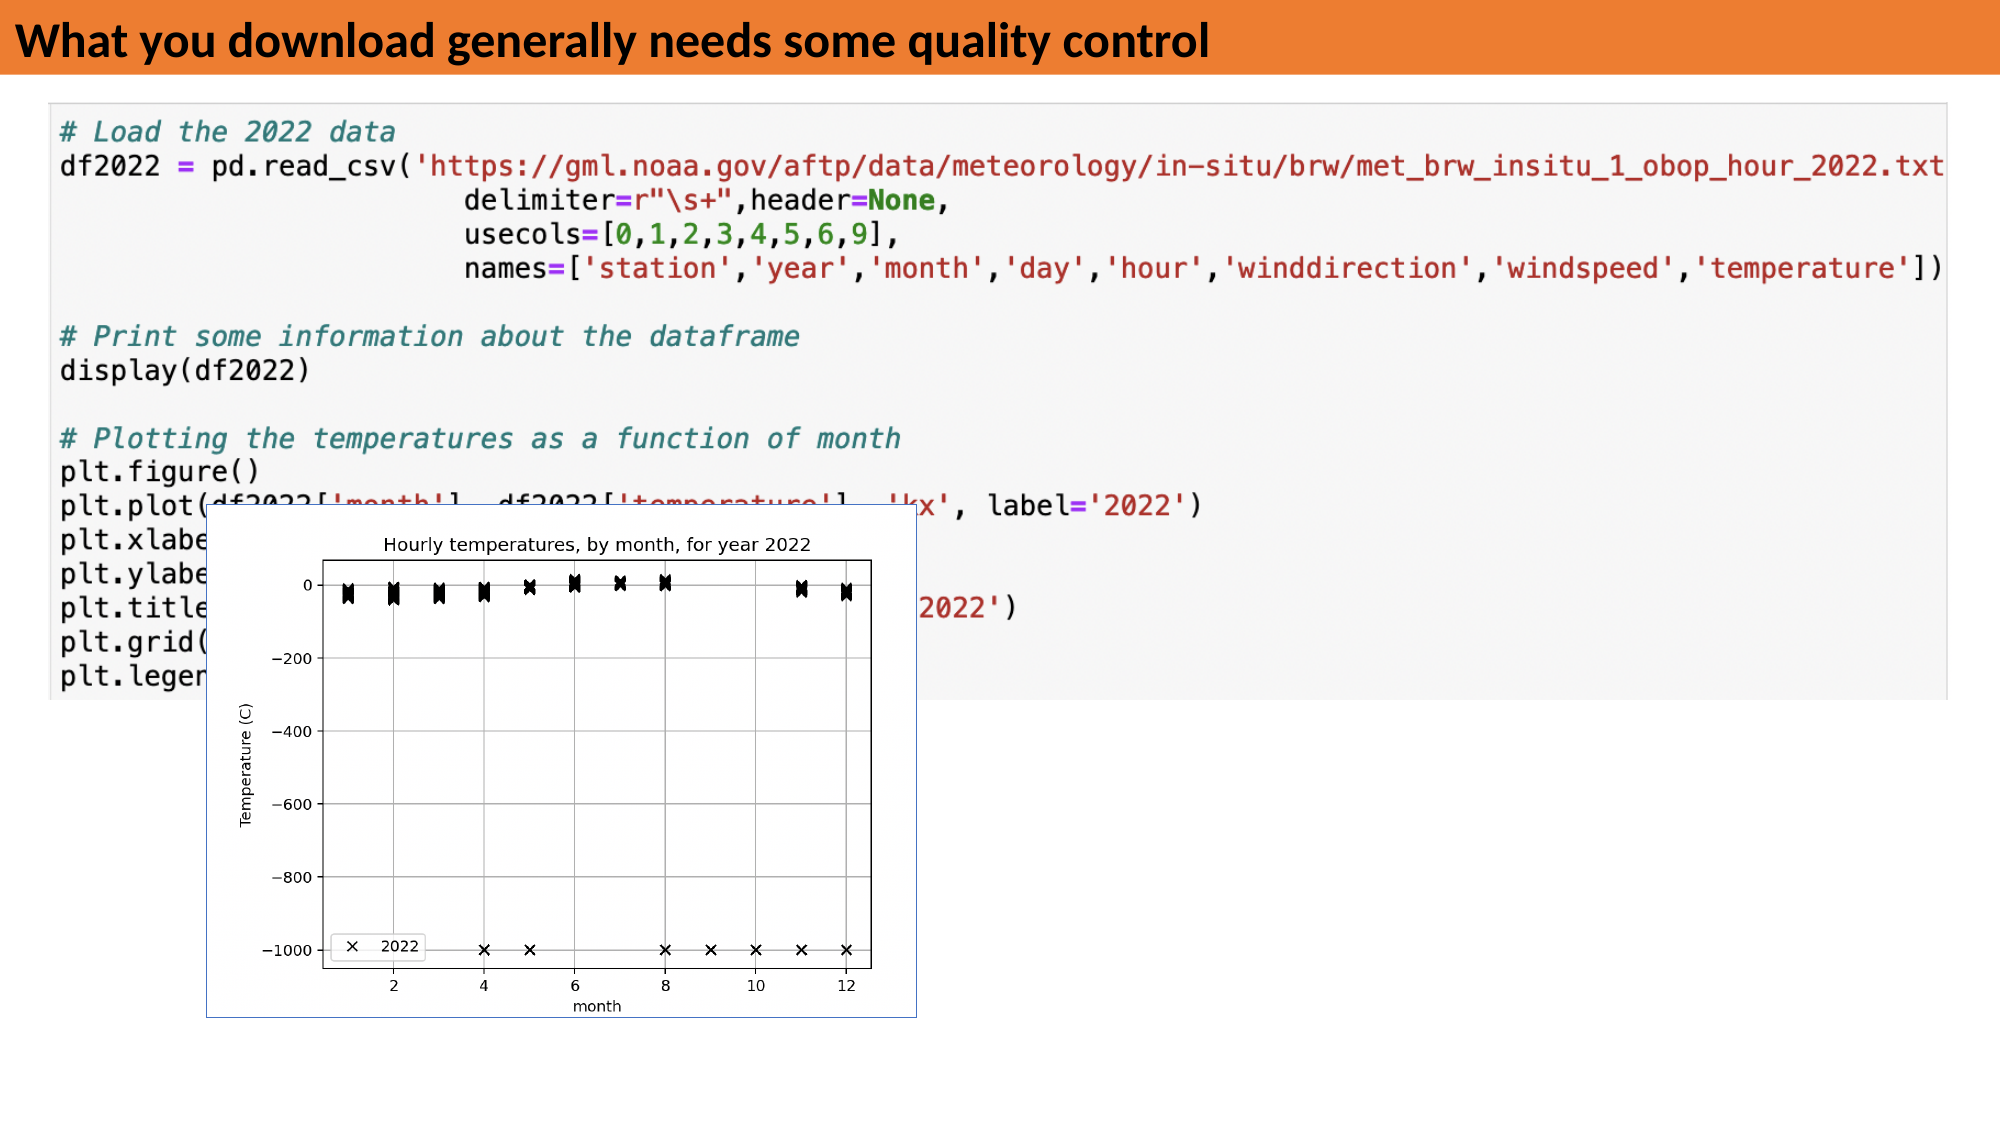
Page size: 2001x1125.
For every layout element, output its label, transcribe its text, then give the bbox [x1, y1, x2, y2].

picture [48, 102, 1952, 1018]
text_box What you download generally needs some quality control [0, 0, 2000, 75]
